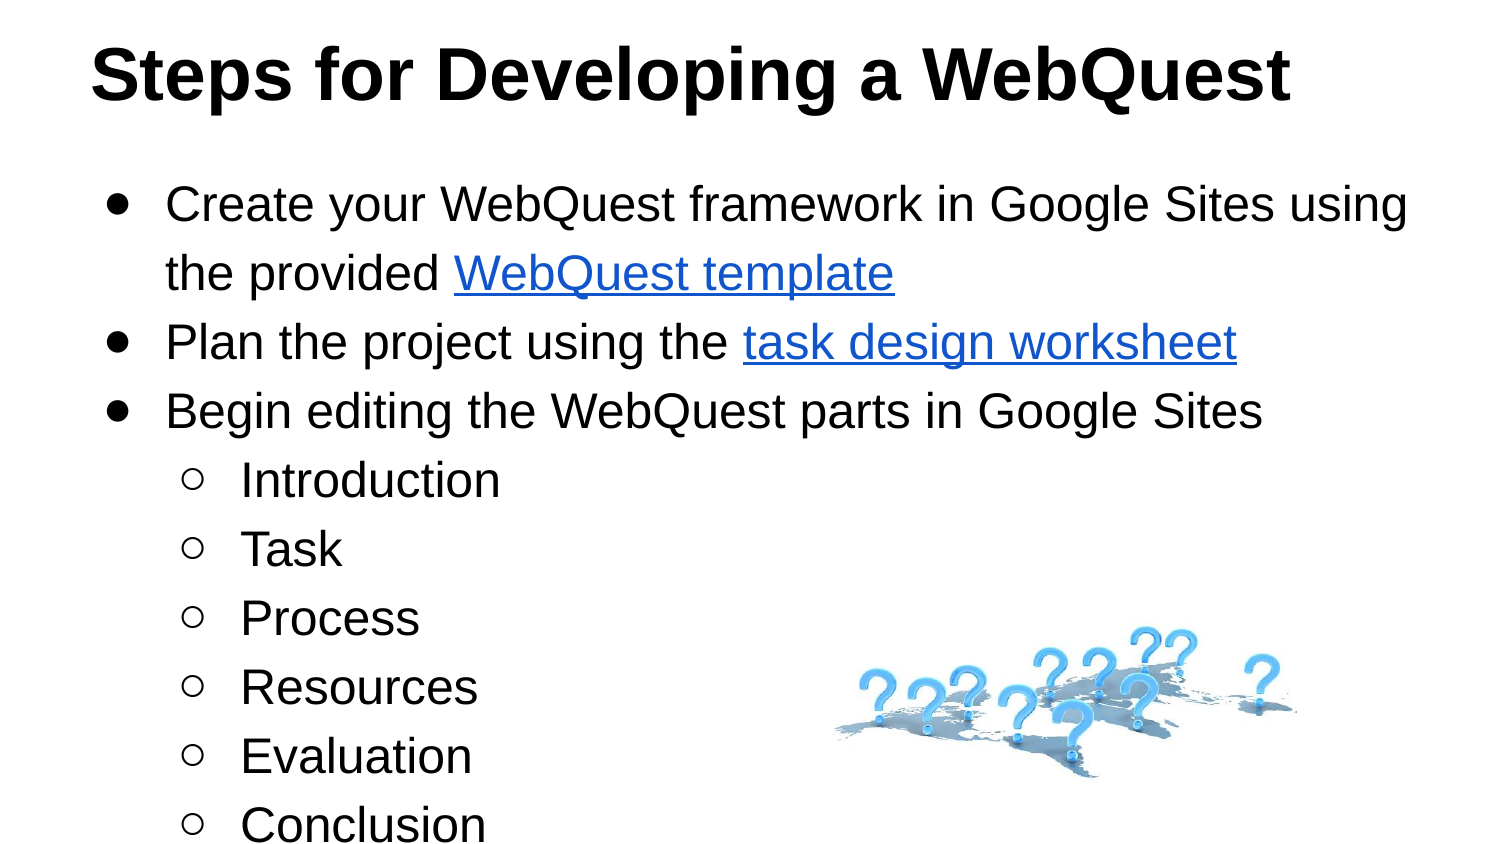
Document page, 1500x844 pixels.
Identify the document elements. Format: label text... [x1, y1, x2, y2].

title Steps for Developing a WebQuest [75, 25, 1425, 131]
list Create your WebQuest framework in Google Sites using the provided WebQuest template Plan the project using the task design worksheet Begin editing the WebQuest parts in Google Sites Introduction Task Process Resources Evaluation Conclusion Credits [75, 147, 1425, 606]
picture [821, 605, 1298, 809]
